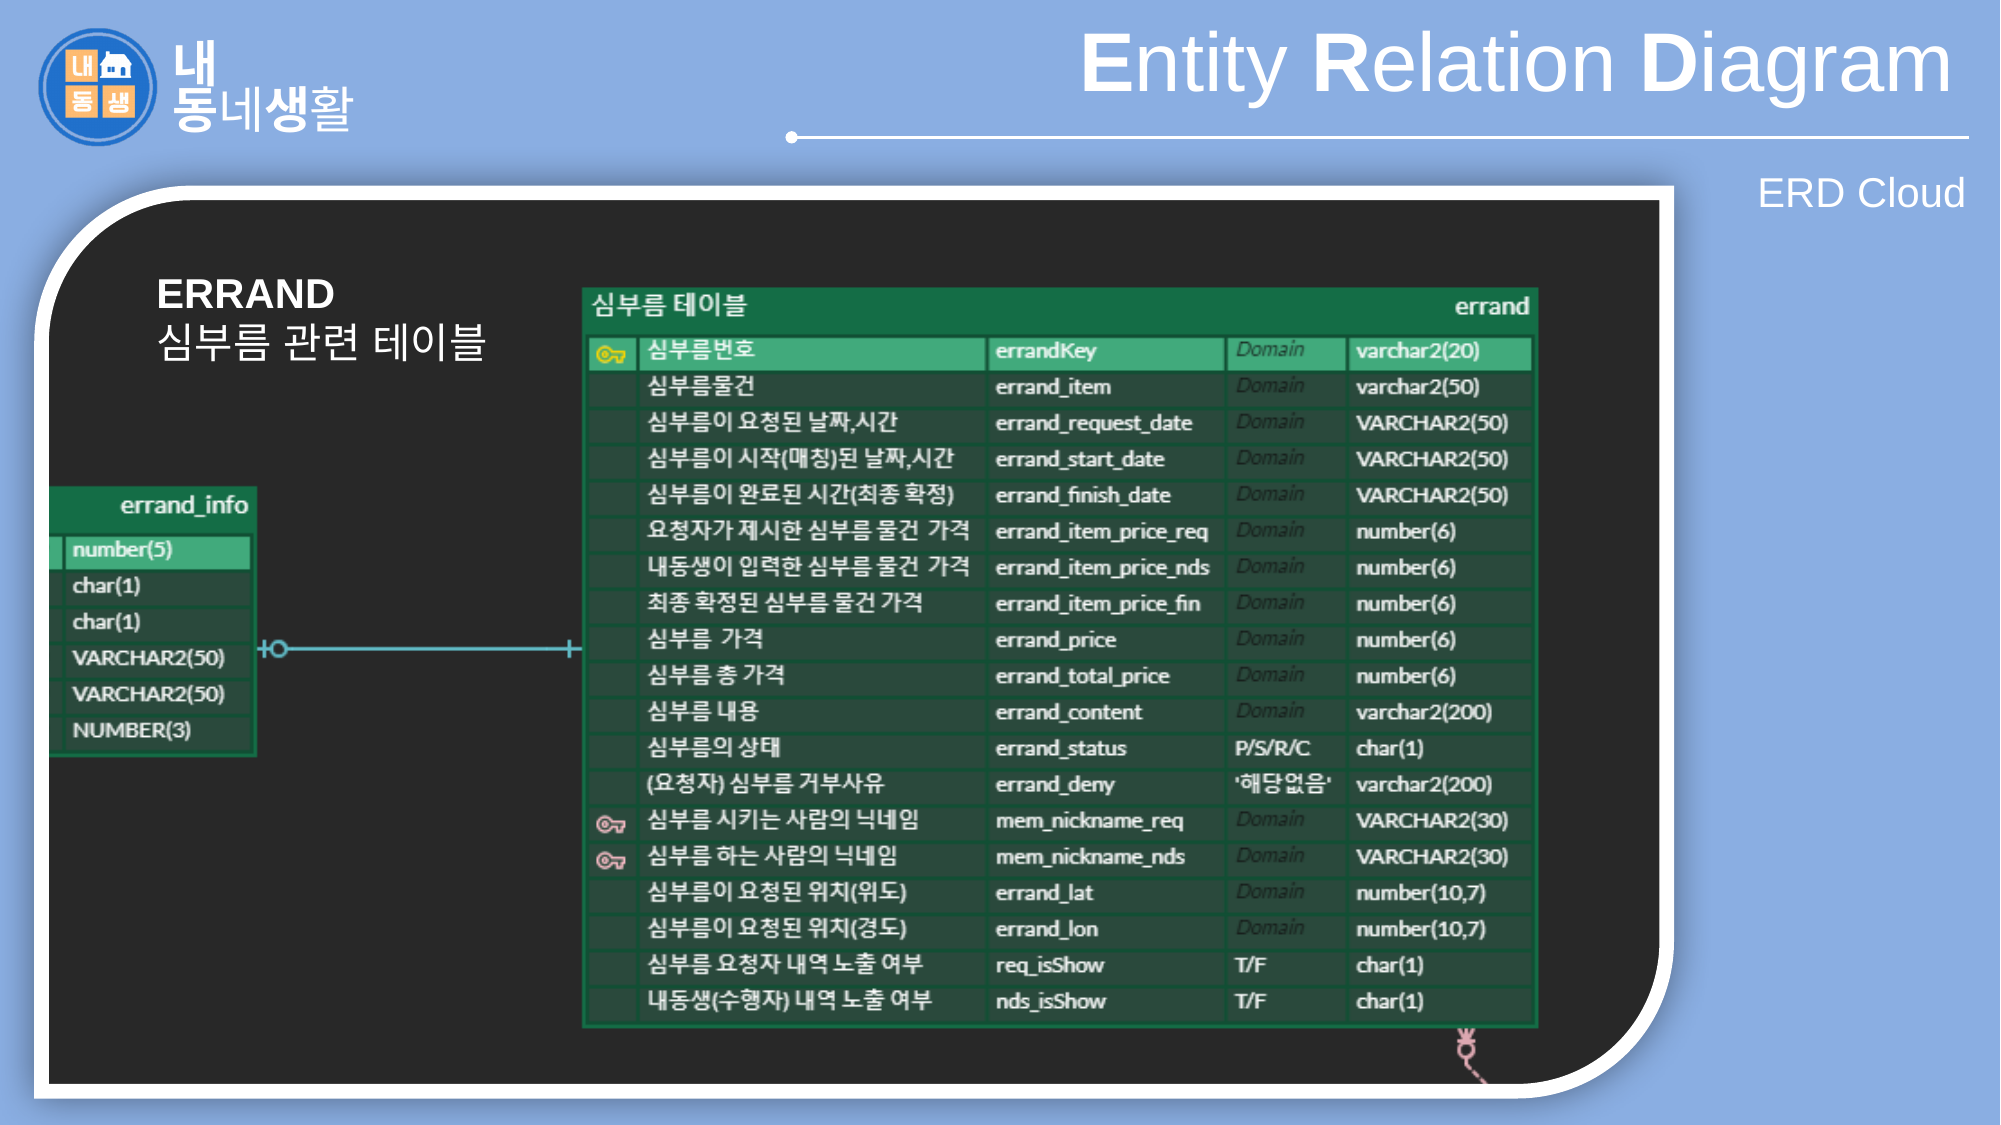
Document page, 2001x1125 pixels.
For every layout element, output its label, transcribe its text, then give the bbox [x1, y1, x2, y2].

picture [41, 192, 1667, 1092]
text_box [20, 10, 491, 164]
text_box Entity Relation Diagram [854, 0, 1969, 116]
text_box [791, 137, 1982, 225]
